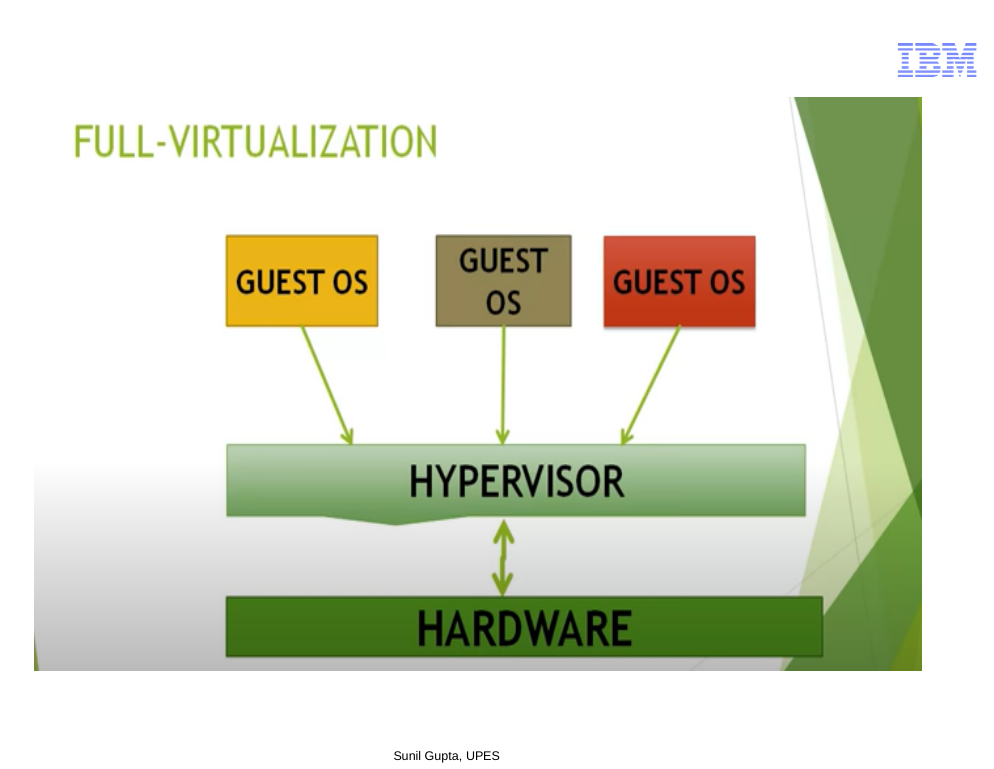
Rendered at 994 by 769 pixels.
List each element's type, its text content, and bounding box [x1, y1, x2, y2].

picture [34, 97, 922, 672]
footer Sunil Gupta, UPES [391, 748, 588, 767]
picture [897, 43, 977, 77]
